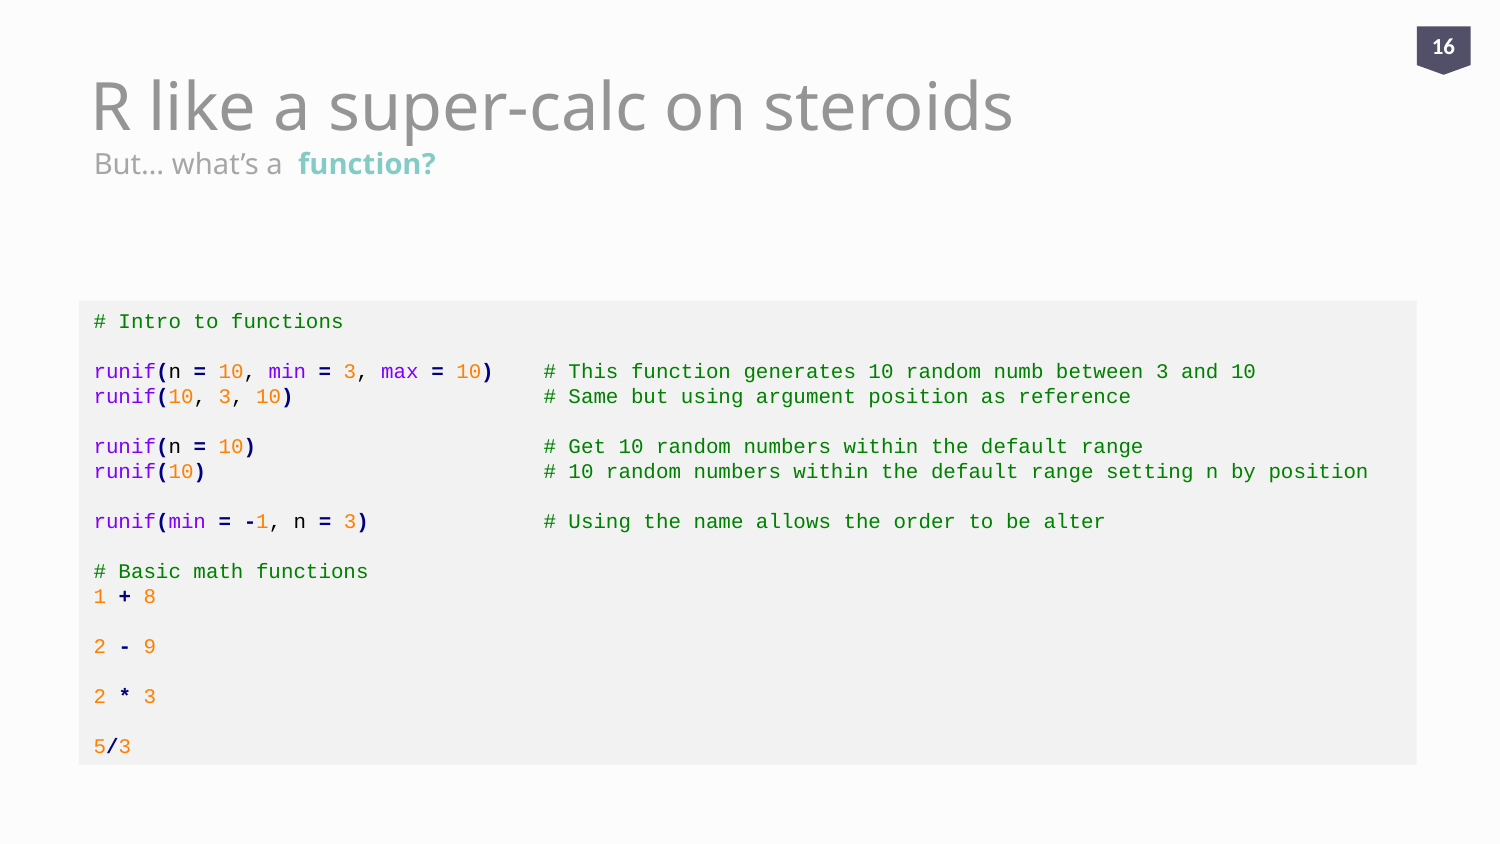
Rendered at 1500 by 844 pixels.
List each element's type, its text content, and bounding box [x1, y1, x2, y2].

text_box But… what’s a function? [78, 132, 1429, 193]
title R like a super-calc on steroids [75, 60, 1425, 148]
text_box 16 [1414, 24, 1473, 77]
text_box # Intro to functions runif(n = 10, min = 3, max = 10) # This function generates 10 random numb between 3 and 10 runif(10, 3, 10) # Same but using argument position as reference runif(n = 10) # Get 10 random numbers within the default range runif(10) # 10 random numbers within the default range setting n by position runif(min = -1, n = 3) # Using the name allows the order to be alter # Basic math functions 1 + 8 2 - 9 2 * 3 5/3 [78, 300, 1417, 765]
